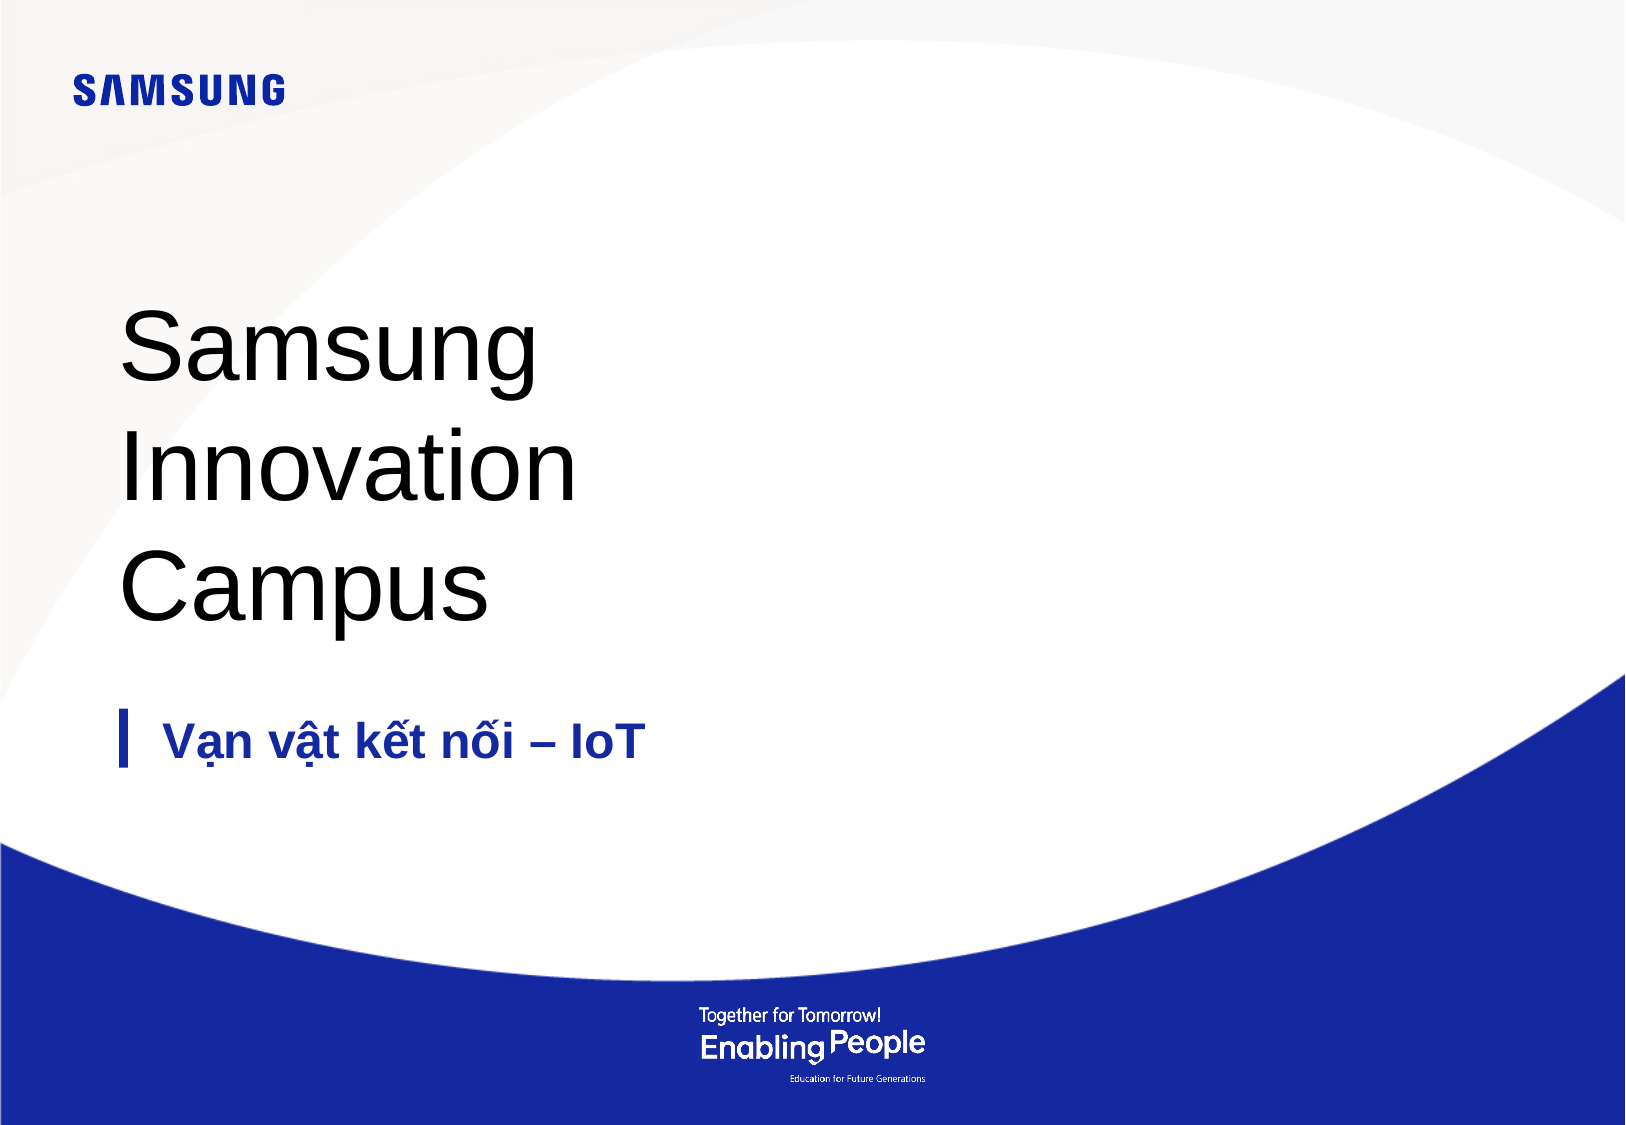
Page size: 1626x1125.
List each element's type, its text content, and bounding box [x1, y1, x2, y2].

picture [0, 0, 1625, 1125]
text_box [118, 708, 1120, 770]
text_box Samsung Innovation Campus [118, 280, 1491, 641]
